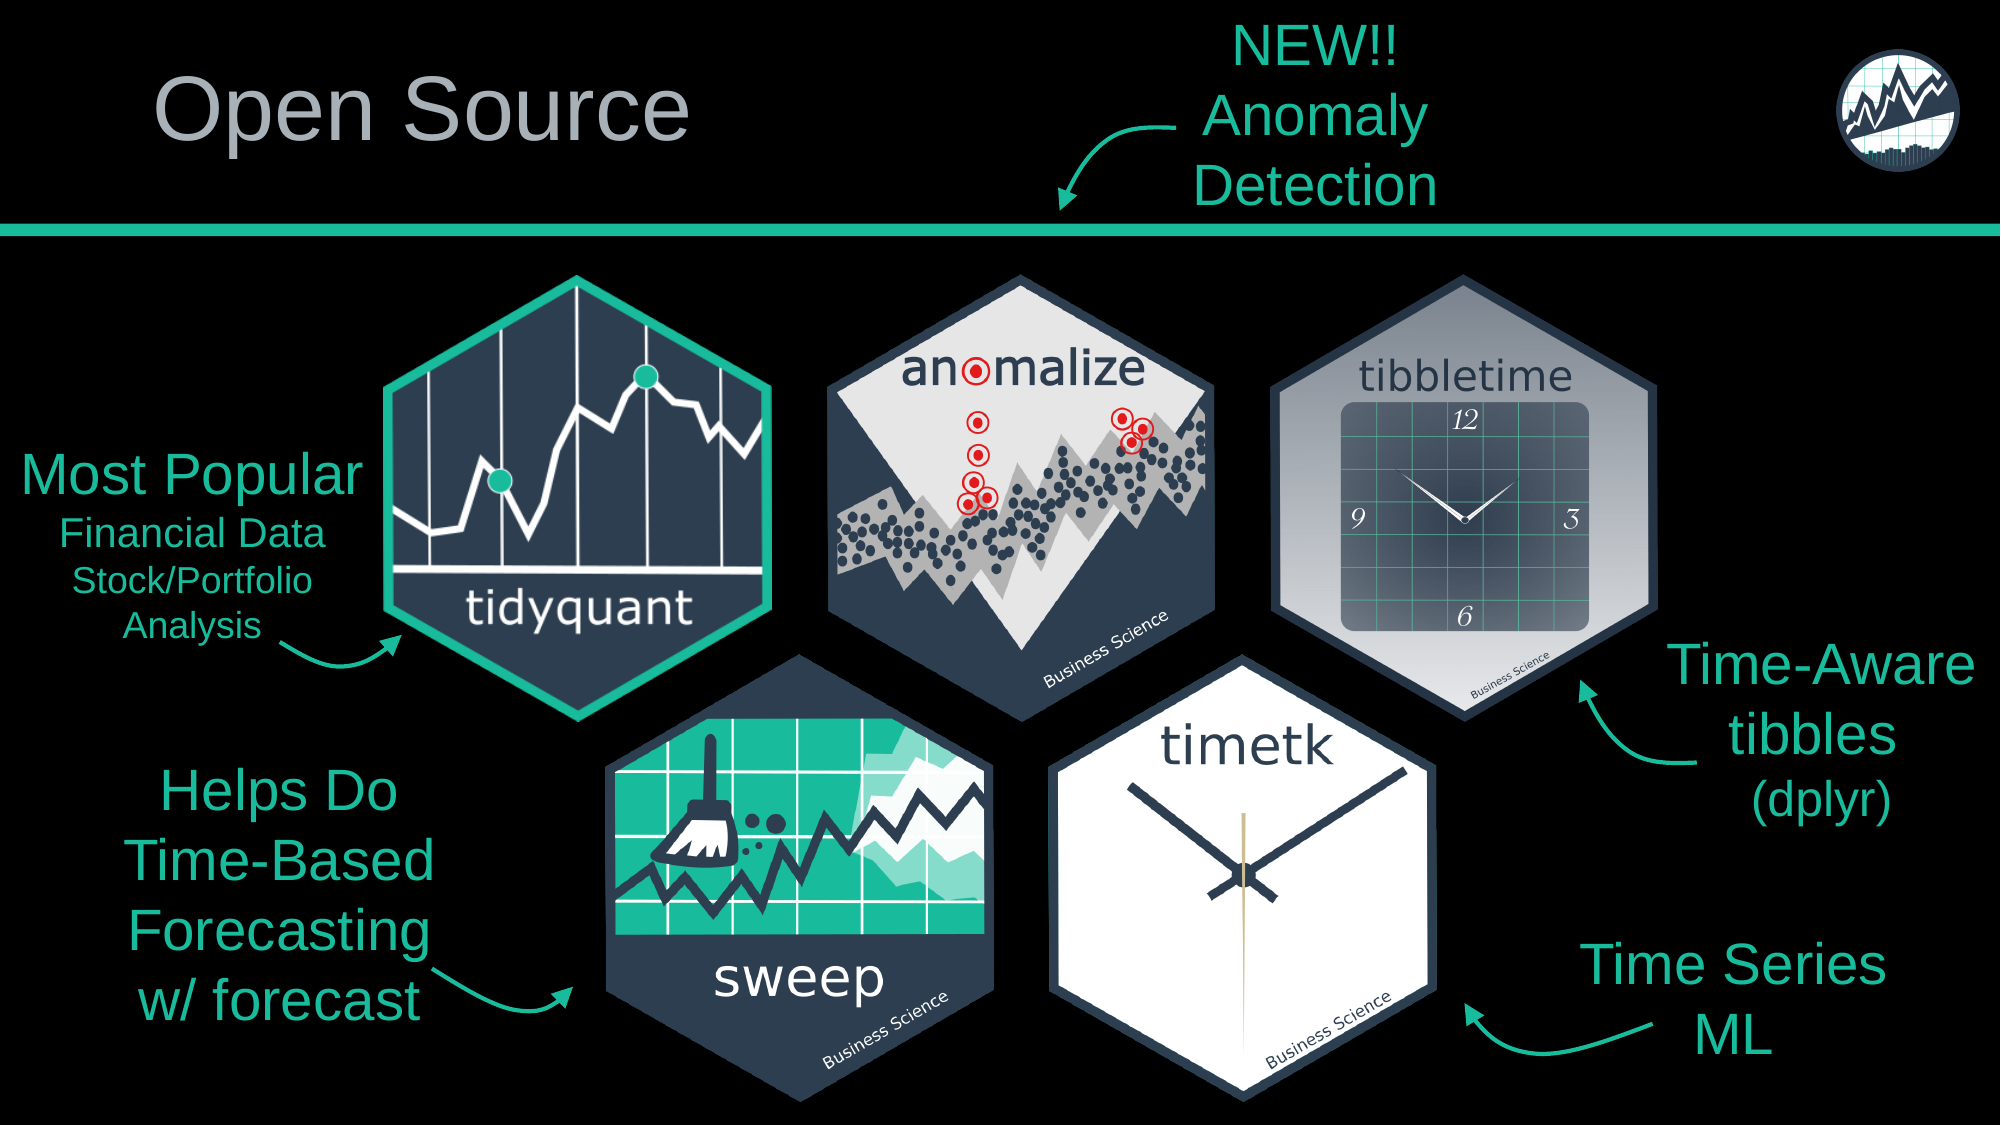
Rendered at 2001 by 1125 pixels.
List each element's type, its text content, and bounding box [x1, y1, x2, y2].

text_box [1599, 618, 2000, 882]
picture [383, 274, 1658, 1102]
title Open Source [137, 23, 1074, 199]
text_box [1079, 0, 1532, 273]
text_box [0, 428, 408, 679]
title Open Source [1535, 23, 1863, 199]
picture [1863, 49, 1960, 172]
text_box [1482, 918, 1950, 1076]
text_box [64, 744, 563, 1043]
